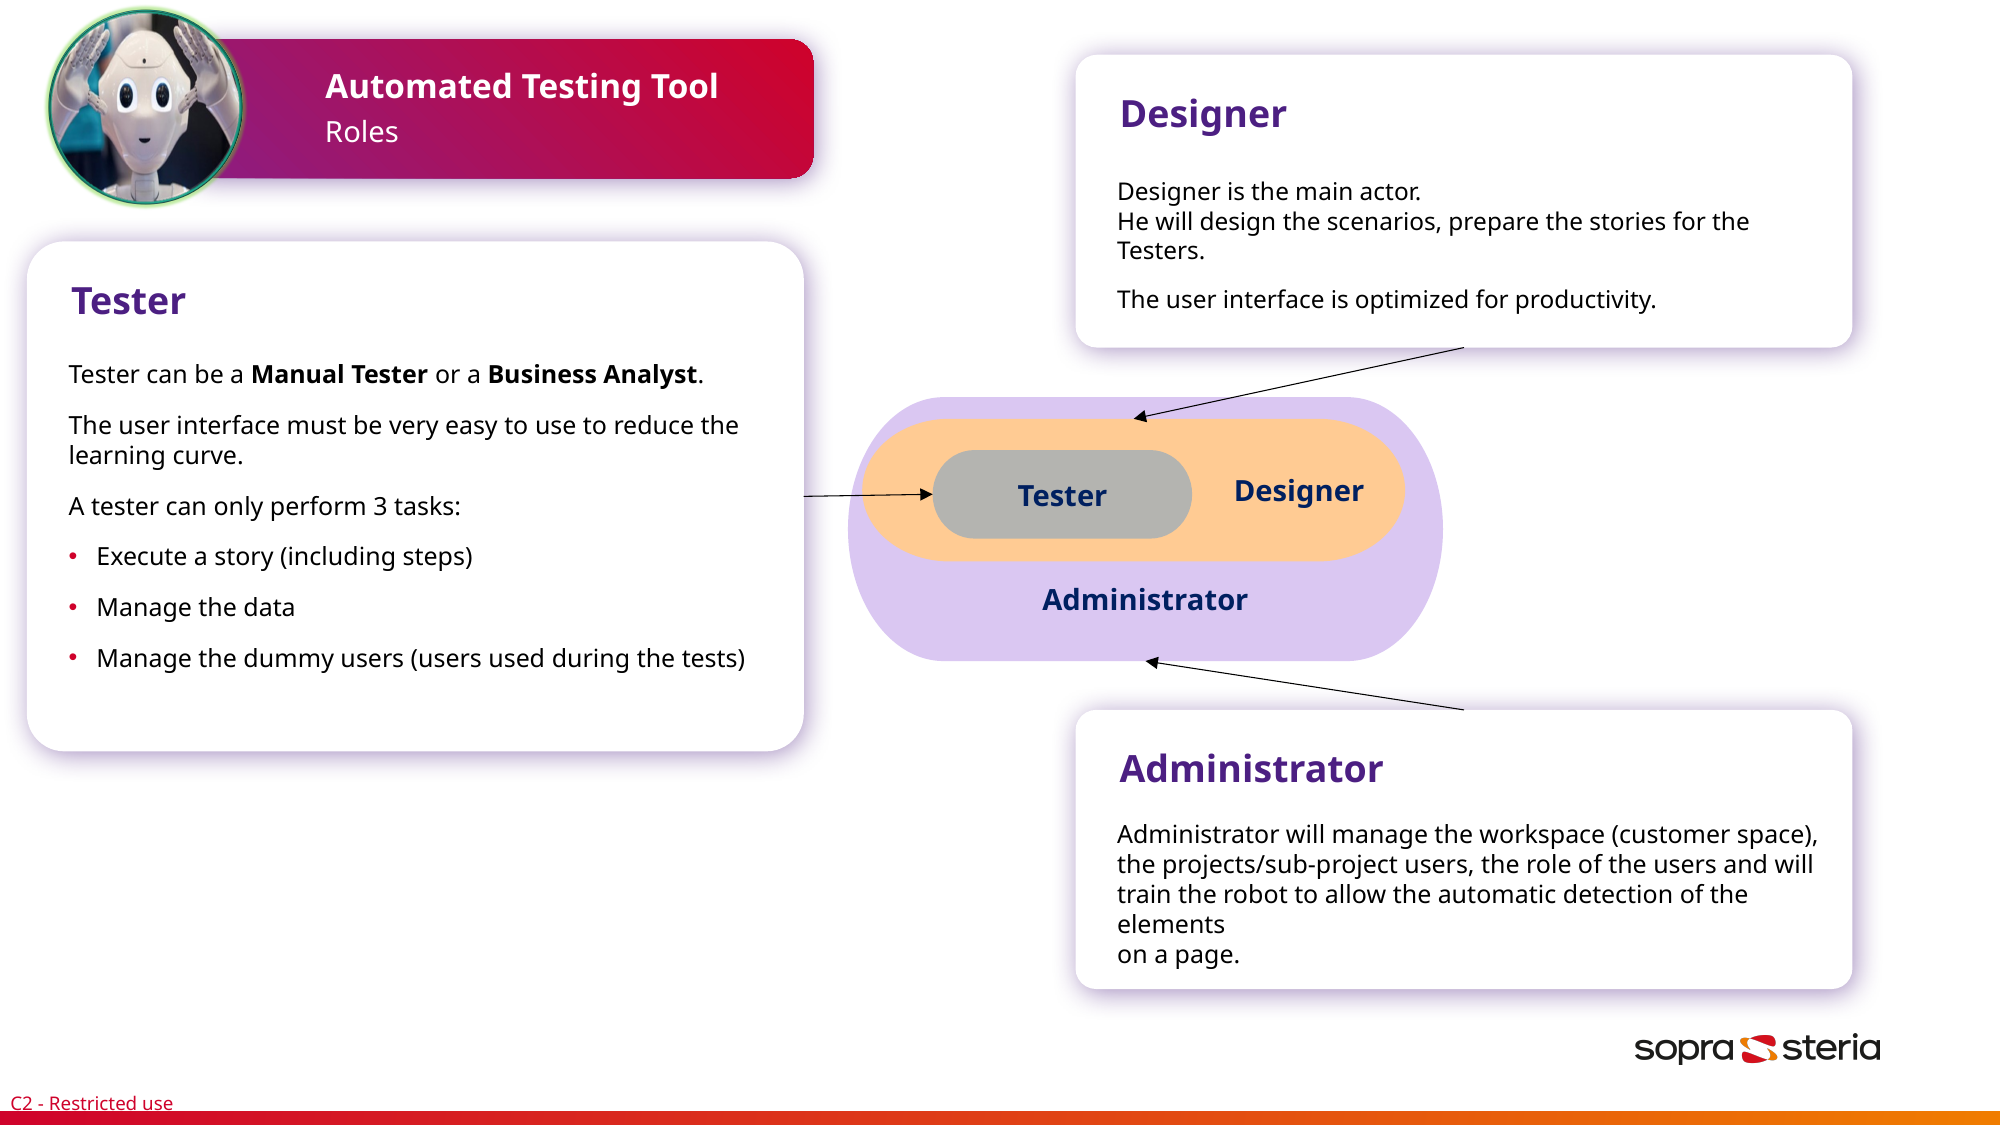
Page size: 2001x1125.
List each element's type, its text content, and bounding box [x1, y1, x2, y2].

picture [1635, 1033, 1880, 1065]
text_box [1074, 708, 1854, 991]
text_box Administrator [1104, 737, 1782, 799]
text_box [25, 240, 805, 753]
text_box Tester can be a Manual Tester or a Business Analyst. The user interface must be very easy to use to reduce the learning curve. A tester can only perform 3 tasks: Execute a story (including steps) Manage the data Manage the dummy users (users used during the tests) [53, 351, 795, 734]
text_box [1074, 53, 1854, 349]
text_box Roles [310, 106, 814, 168]
text_box Automated Testing Tool [310, 58, 804, 106]
text_box Administrator will manage the workspace (customer space), the projects/sub-project users, the role of the users and will train the robot to allow the automatic detection of the elements on a page. [1102, 811, 1843, 986]
text_box Designer is the main actor. He will design the scenarios, prepare the stories for the Testers. The user interface is optimized for productivity. [1102, 169, 1843, 322]
text_box [250, 38, 815, 180]
text_box Tester [56, 269, 733, 331]
picture [41, 2, 250, 212]
text_box Designer [1104, 82, 1782, 144]
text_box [847, 397, 1443, 662]
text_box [1133, 347, 1464, 419]
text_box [1145, 661, 1464, 710]
